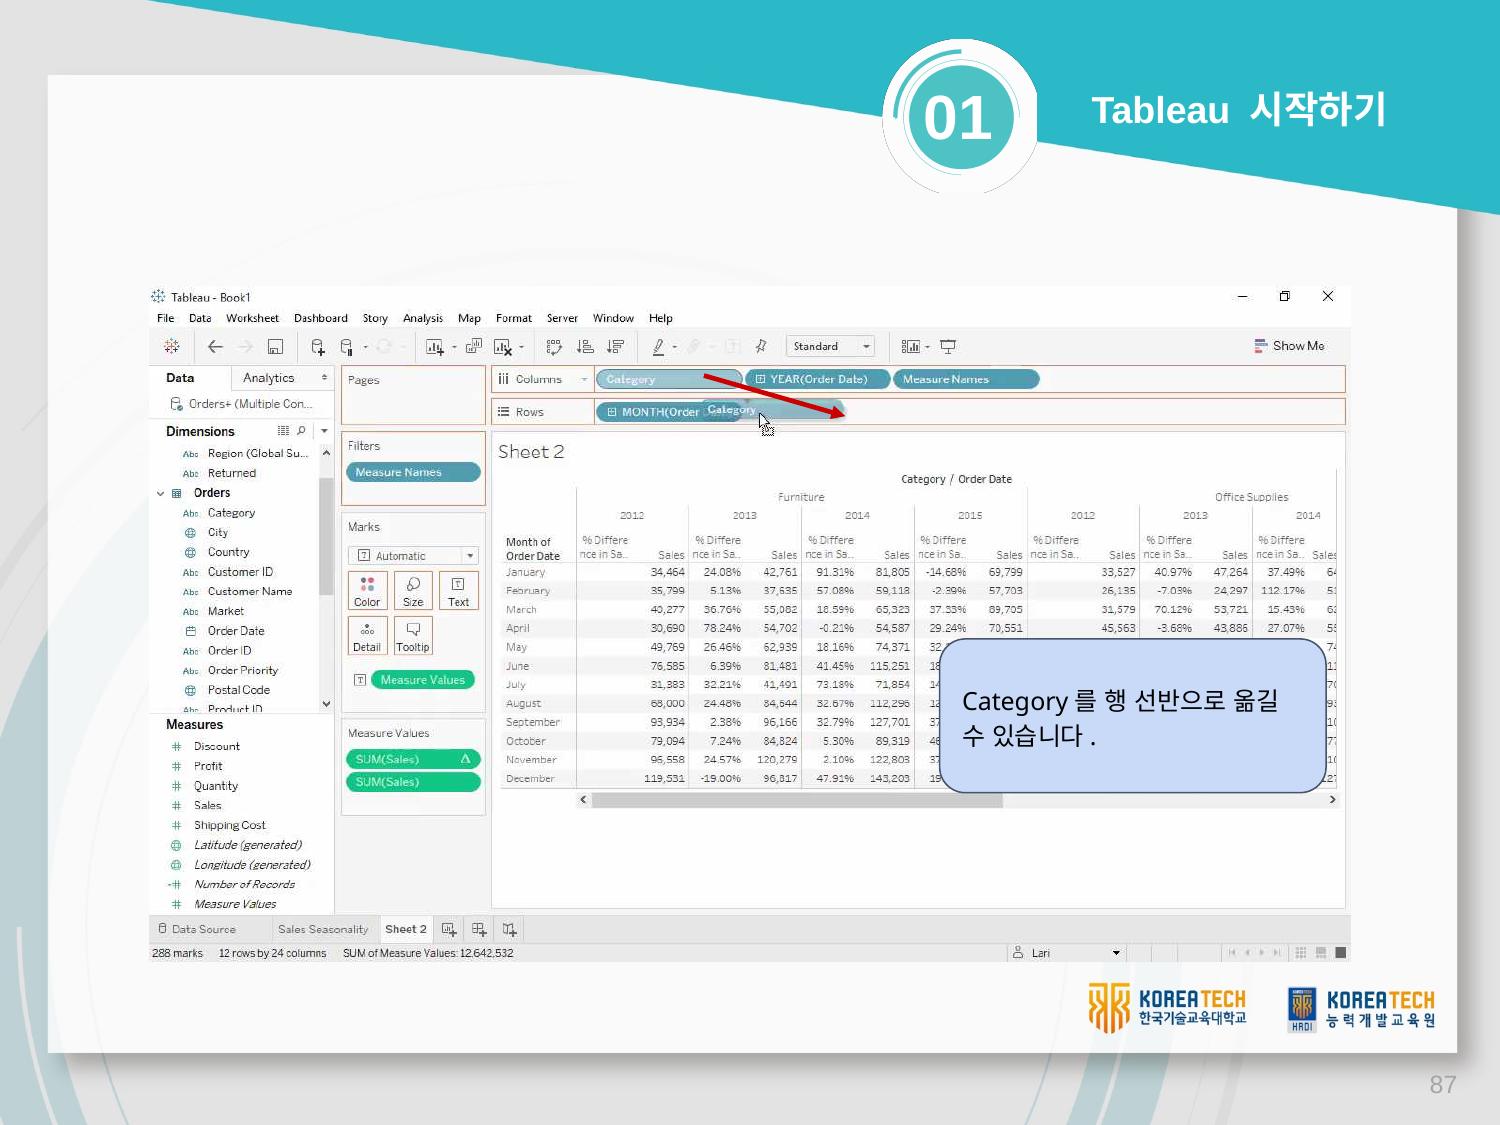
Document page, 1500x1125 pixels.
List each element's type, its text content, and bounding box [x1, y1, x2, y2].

text_box [120, 170, 1273, 262]
text_box Tableau 시작하기 [1046, 78, 1433, 140]
picture [0, 0, 1500, 1125]
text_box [703, 375, 846, 417]
slide_number 87 [1225, 1053, 1473, 1114]
